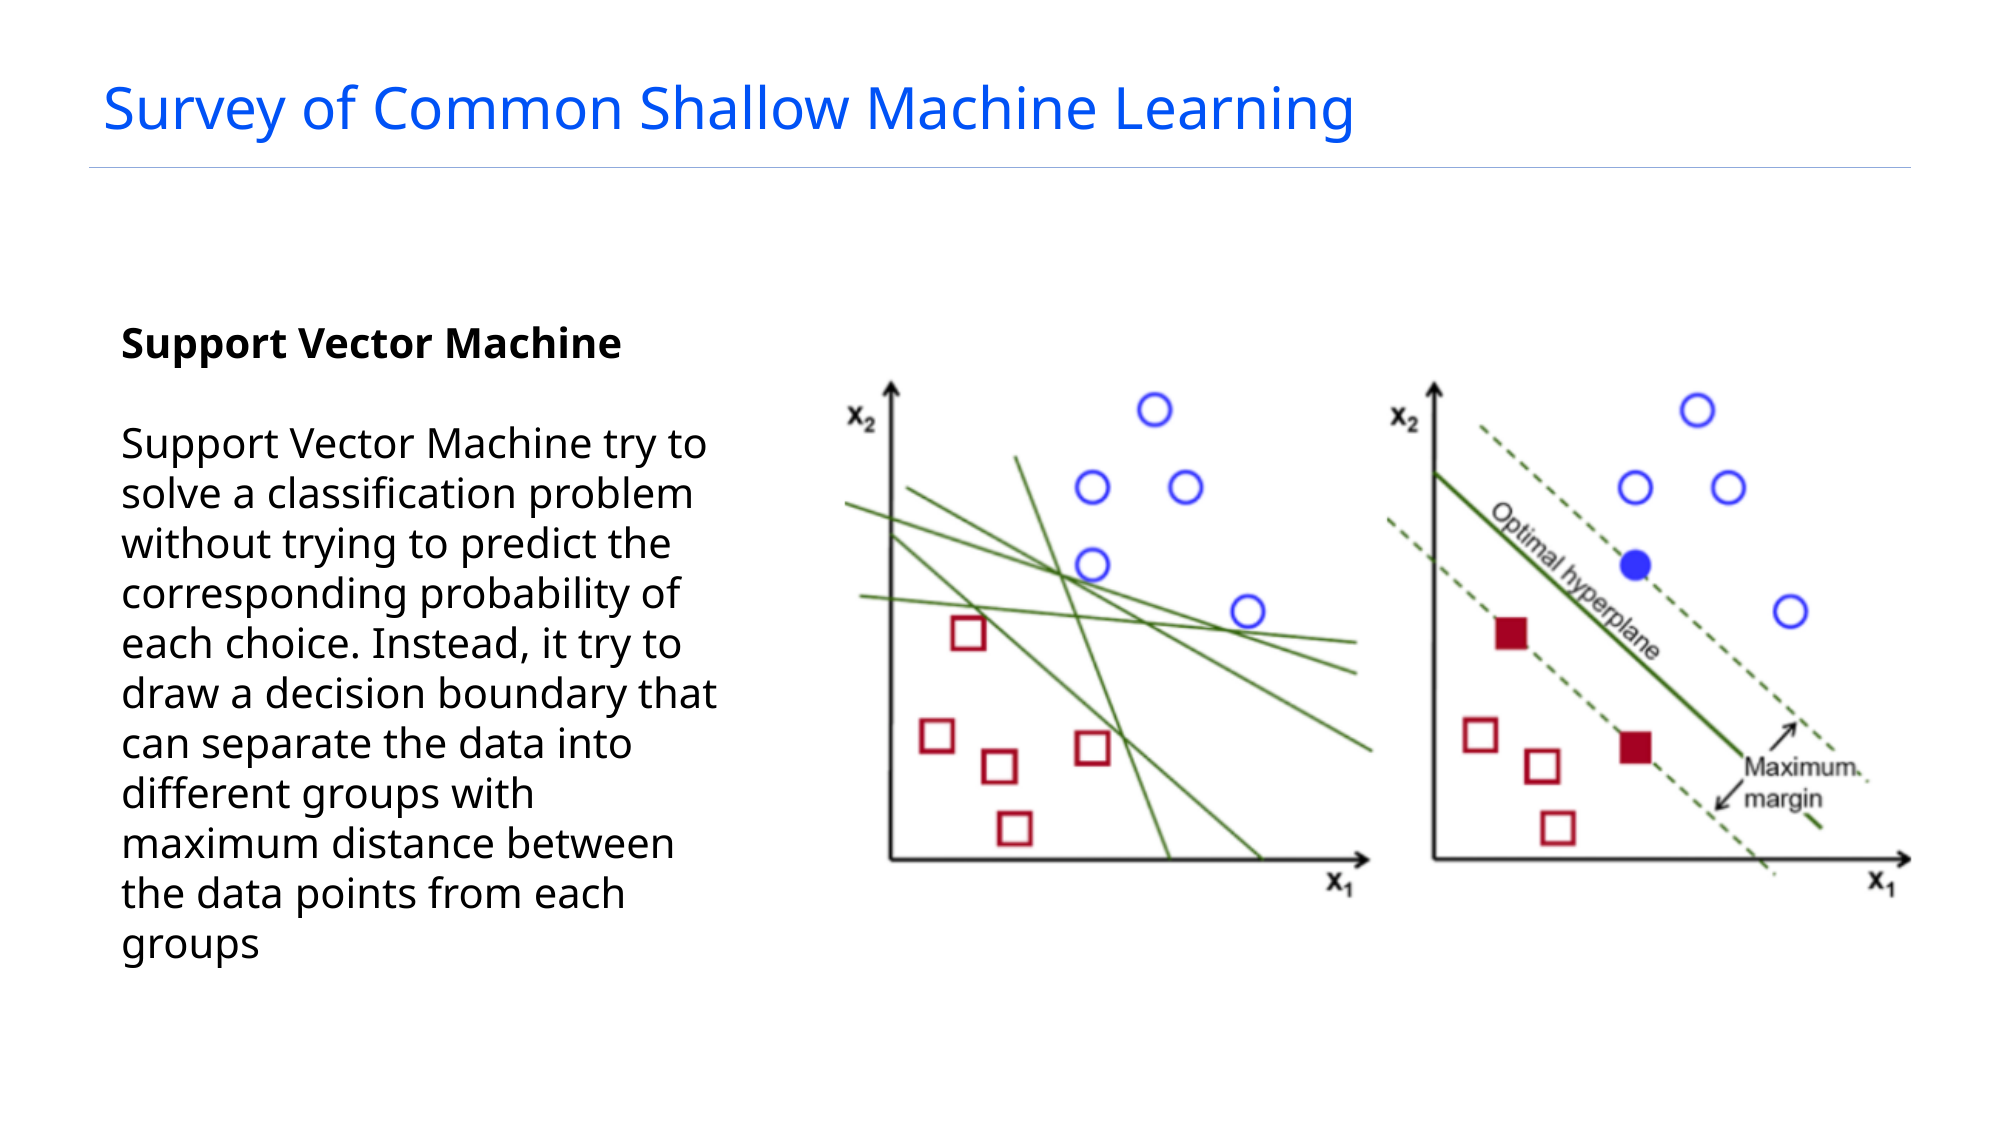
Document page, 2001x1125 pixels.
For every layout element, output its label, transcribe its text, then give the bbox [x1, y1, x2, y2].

text_box Support Vector Machine Support Vector Machine try to solve a classification problem without trying to predict the corresponding probability of each choice. Instead, it try to draw a decision boundary that can separate the data into different groups with maximum distance between the data points from each groups [106, 309, 750, 975]
title Survey of Common Shallow Machine Learning [88, 45, 1882, 151]
picture [819, 309, 1956, 921]
